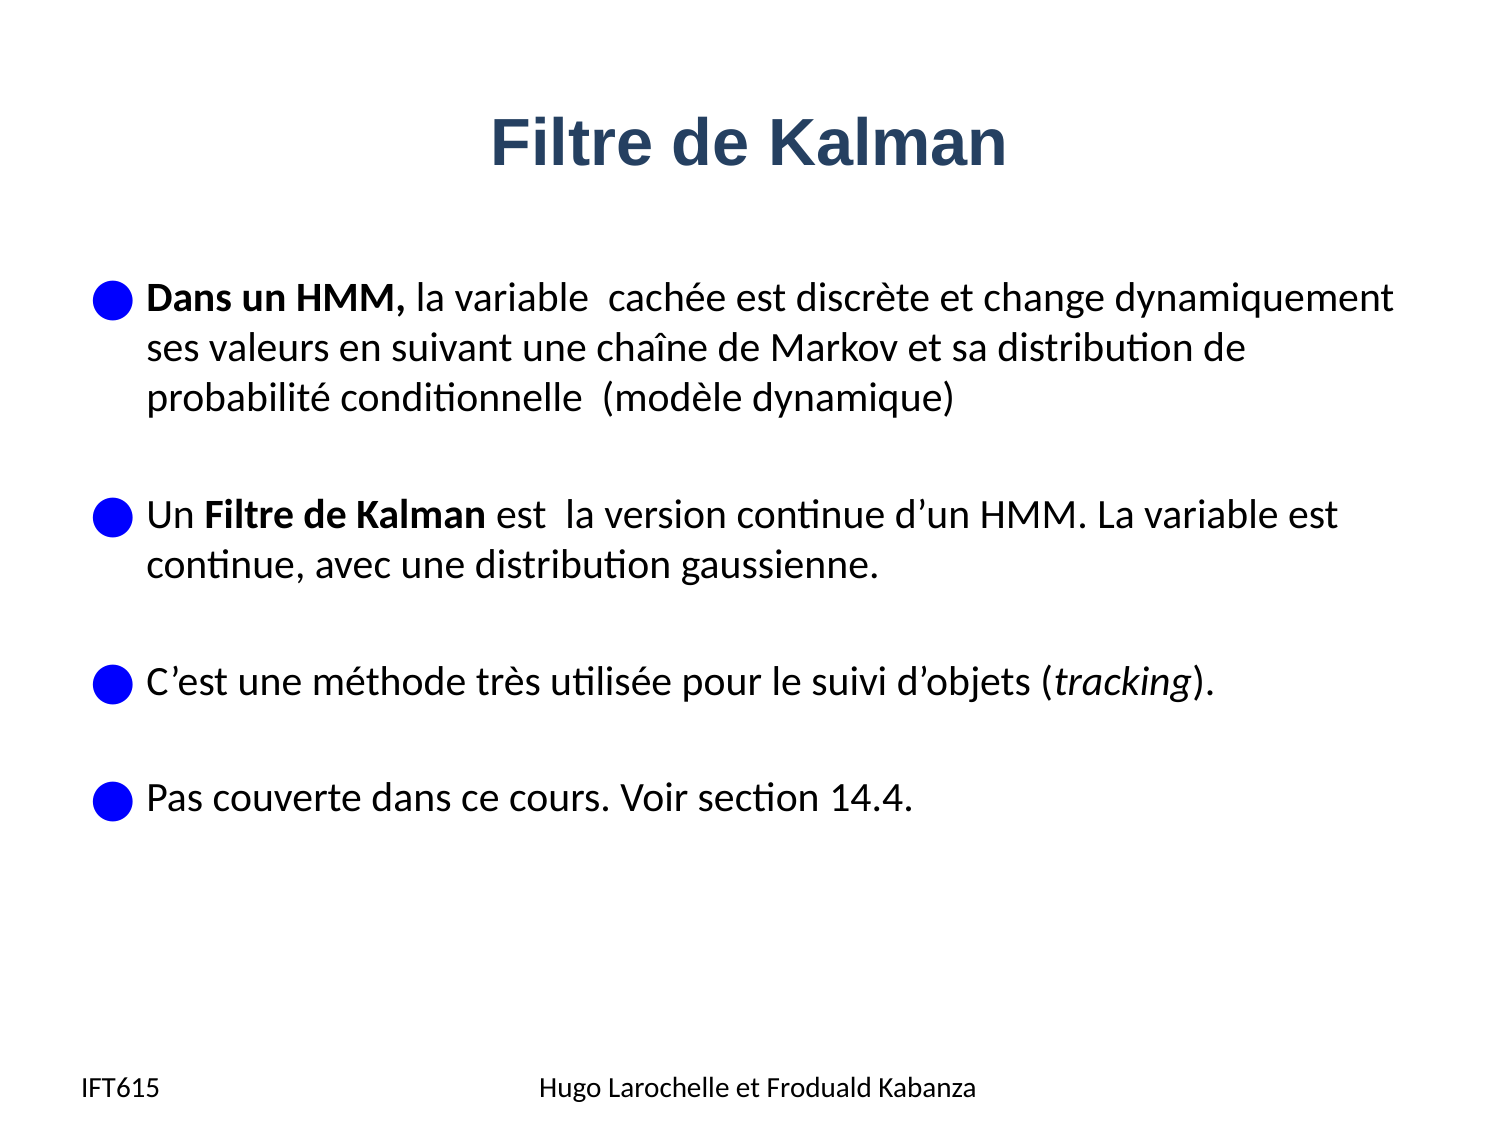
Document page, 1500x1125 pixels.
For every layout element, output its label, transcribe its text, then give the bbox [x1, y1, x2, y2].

list Dans un HMM, la variable cachée est discrète et change dynamiquement ses valeurs en suivant une chaîne de Markov et sa distribution de probabilité conditionnelle (modèle dynamique) Un Filtre de Kalman est la version continue d’un HMM. La variable est continue, avec une distribution gaussienne. C’est une méthode très utilisée pour le suivi d’objets (tracking). Pas couverte dans ce cours. Voir section 14.4. [75, 262, 1431, 1057]
footer Hugo Larochelle et Froduald Kabanza [520, 1056, 996, 1117]
slide_number IFT615 [66, 1056, 356, 1117]
title Filtre de Kalman [75, 45, 1425, 233]
